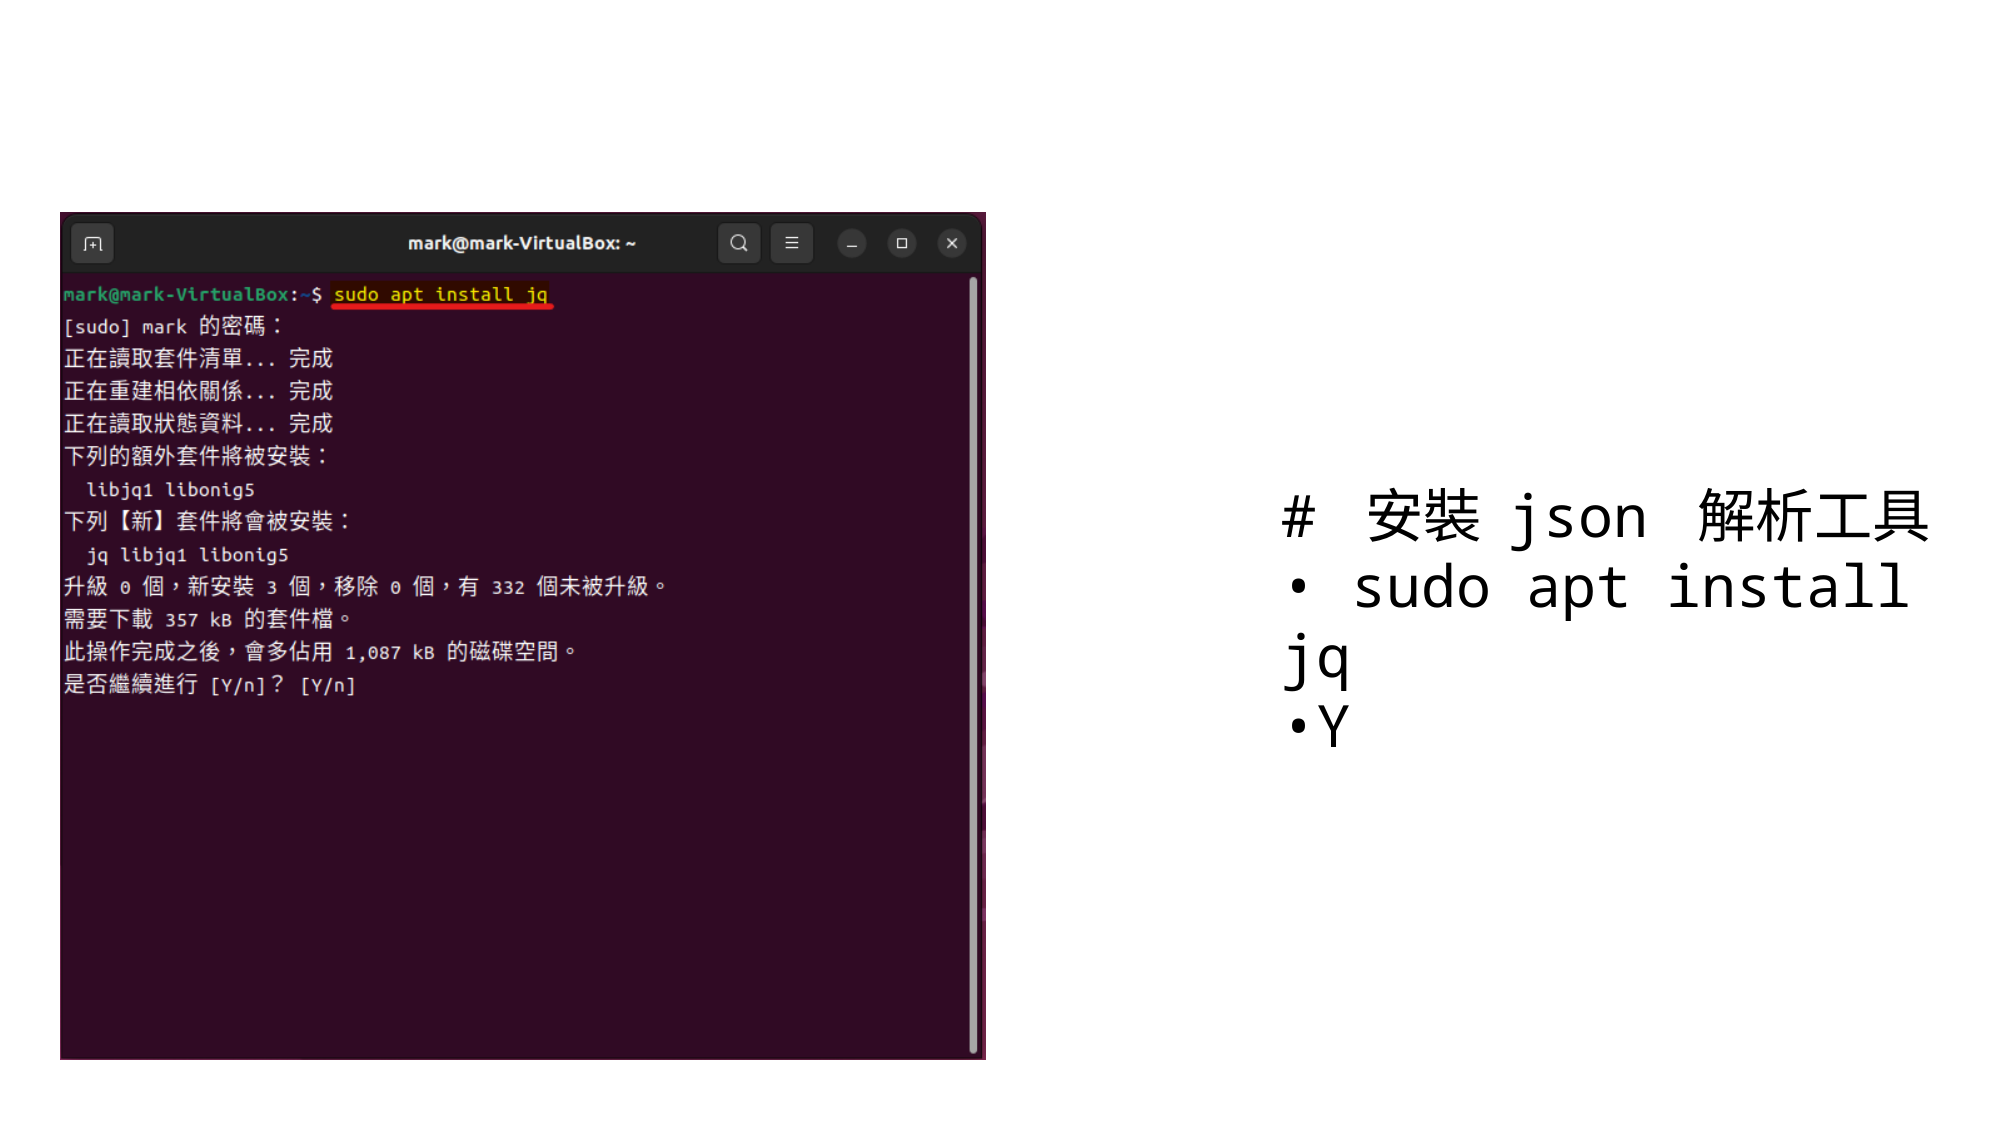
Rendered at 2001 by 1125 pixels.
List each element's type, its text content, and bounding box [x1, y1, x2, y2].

picture [60, 212, 986, 1060]
text_box # 安裝 json 解析工具 • sudo apt install jq •Y [1266, 471, 1967, 767]
